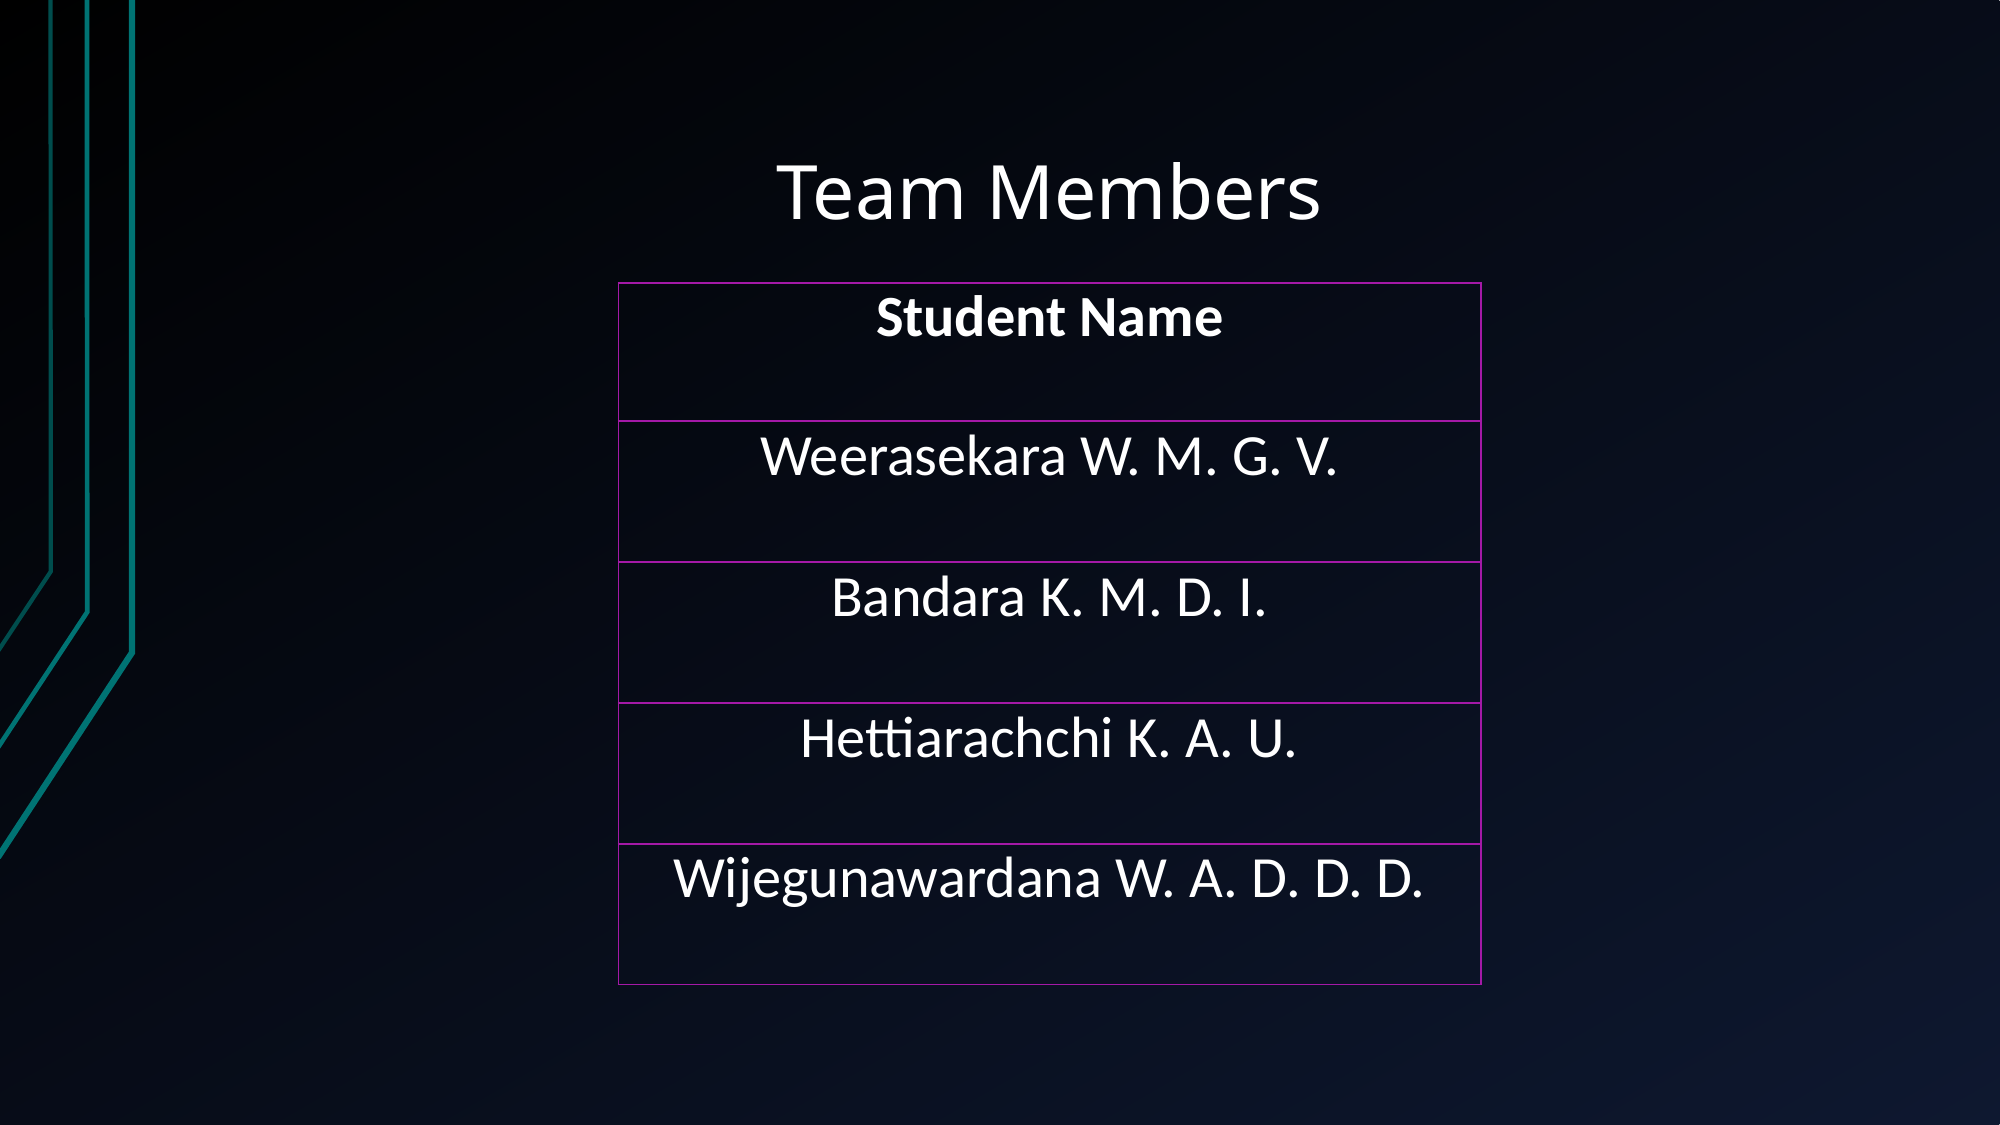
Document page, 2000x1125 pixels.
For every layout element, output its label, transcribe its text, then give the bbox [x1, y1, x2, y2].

table_cell Weerasekara W. M. G. V. [619, 422, 1480, 561]
table_header Student Name [619, 284, 1480, 420]
table_cell Bandara K. M. D. I. [619, 563, 1480, 702]
table_cell Wijegunawardana W. A. D. D. D. [619, 845, 1480, 984]
title Team Members [199, 45, 1900, 246]
table_cell Hettiarachchi K. A. U. [619, 704, 1480, 843]
